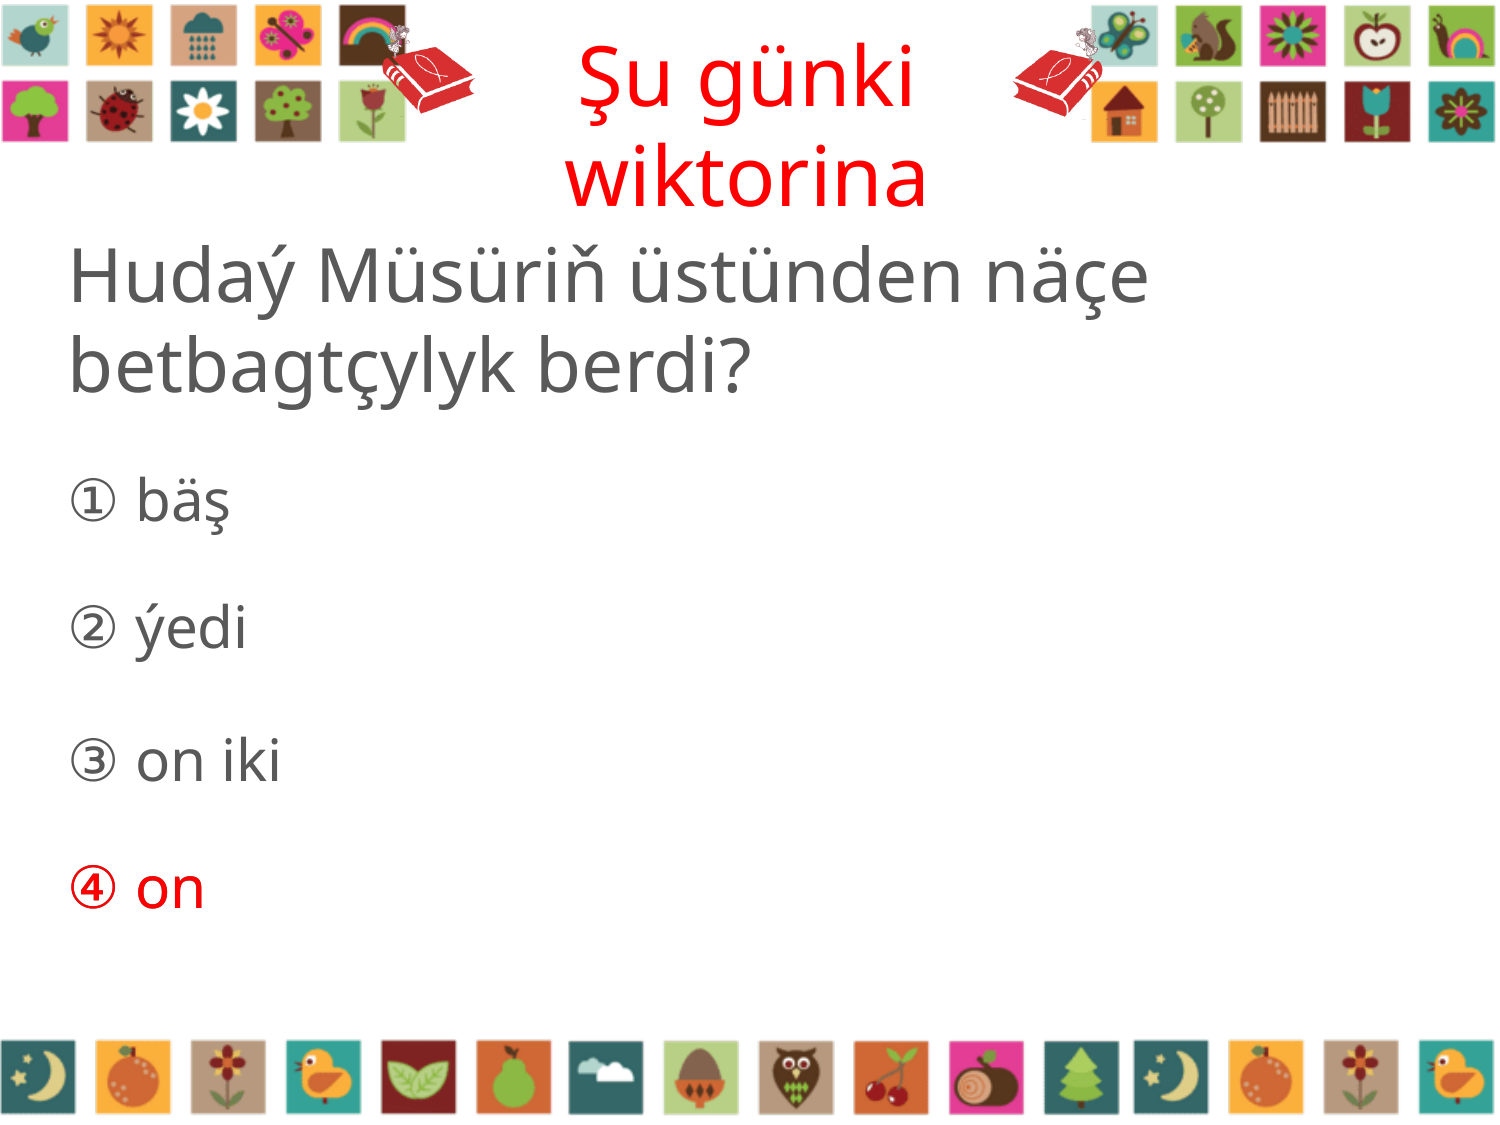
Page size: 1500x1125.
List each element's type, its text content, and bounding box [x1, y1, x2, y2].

picture [0, 3, 507, 150]
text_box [0, 1028, 1500, 1118]
text_box ② ýedi [53, 582, 1436, 668]
text_box ③ on iki [53, 716, 1483, 801]
text_box ④ on [53, 842, 1483, 928]
picture [981, 3, 1500, 150]
text_box ① bäş [53, 456, 1436, 541]
text_box Hudaý Müsüriň üstünden näçe betbagtçylyk berdi? [53, 219, 1436, 415]
text_box Şu günki wiktorina [414, 16, 1080, 219]
